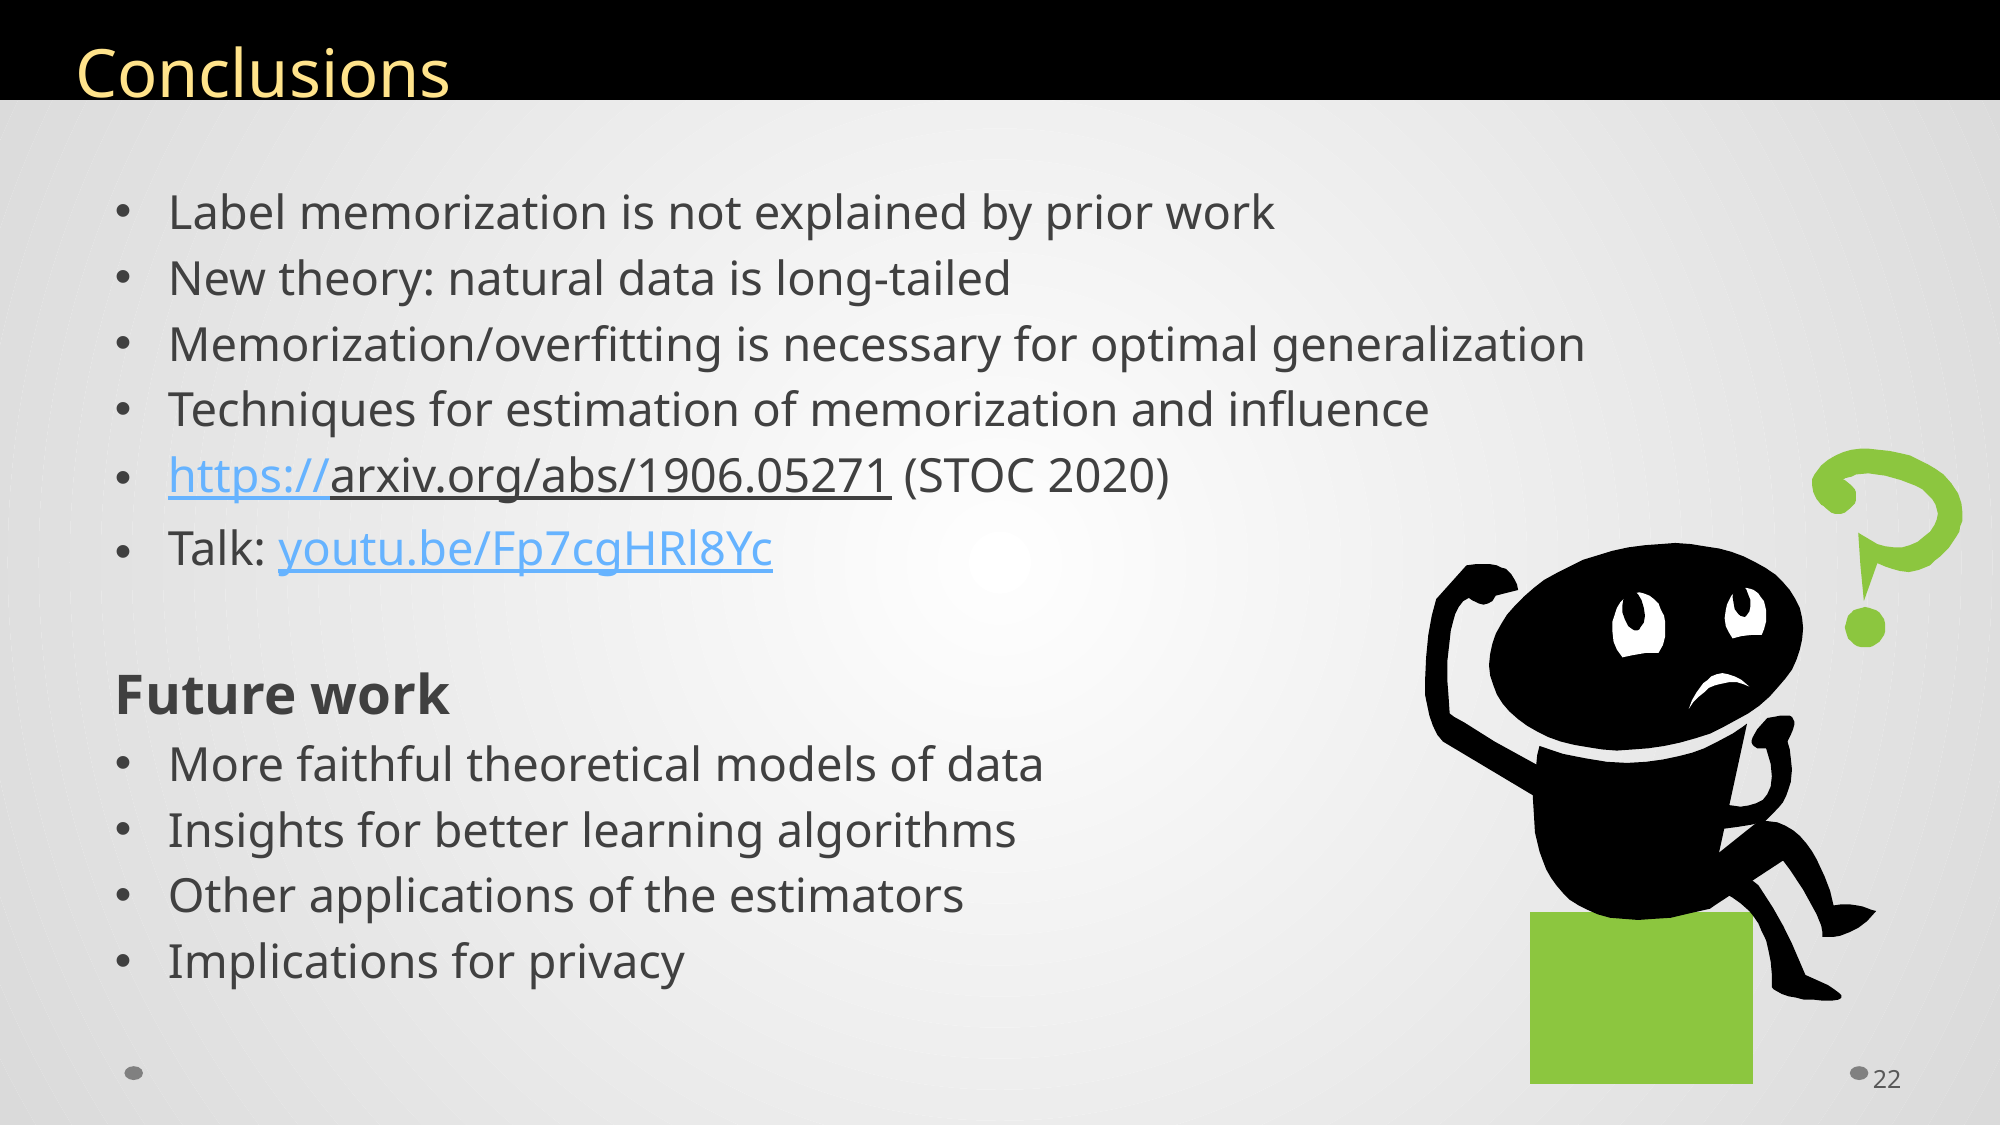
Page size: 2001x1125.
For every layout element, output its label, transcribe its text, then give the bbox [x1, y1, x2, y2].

slide_number 22 [1868, 1050, 1992, 1110]
list Label memorization is not explained by prior work New theory: natural data is long-tailed Memorization/overfitting is necessary for optimal generalization Techniques for estimation of memorization and influence https://arxiv.org/abs/1906.05271 (STOC 2020) Talk: youtu.be/Fp7cgHRl8Yc Future work More faithful theoretical models of data Insights for better learning algorithms Other applications of the estimators Implications for privacy [99, 174, 1900, 1000]
title Conclusions [0, 0, 2000, 100]
picture [1424, 448, 1963, 1084]
